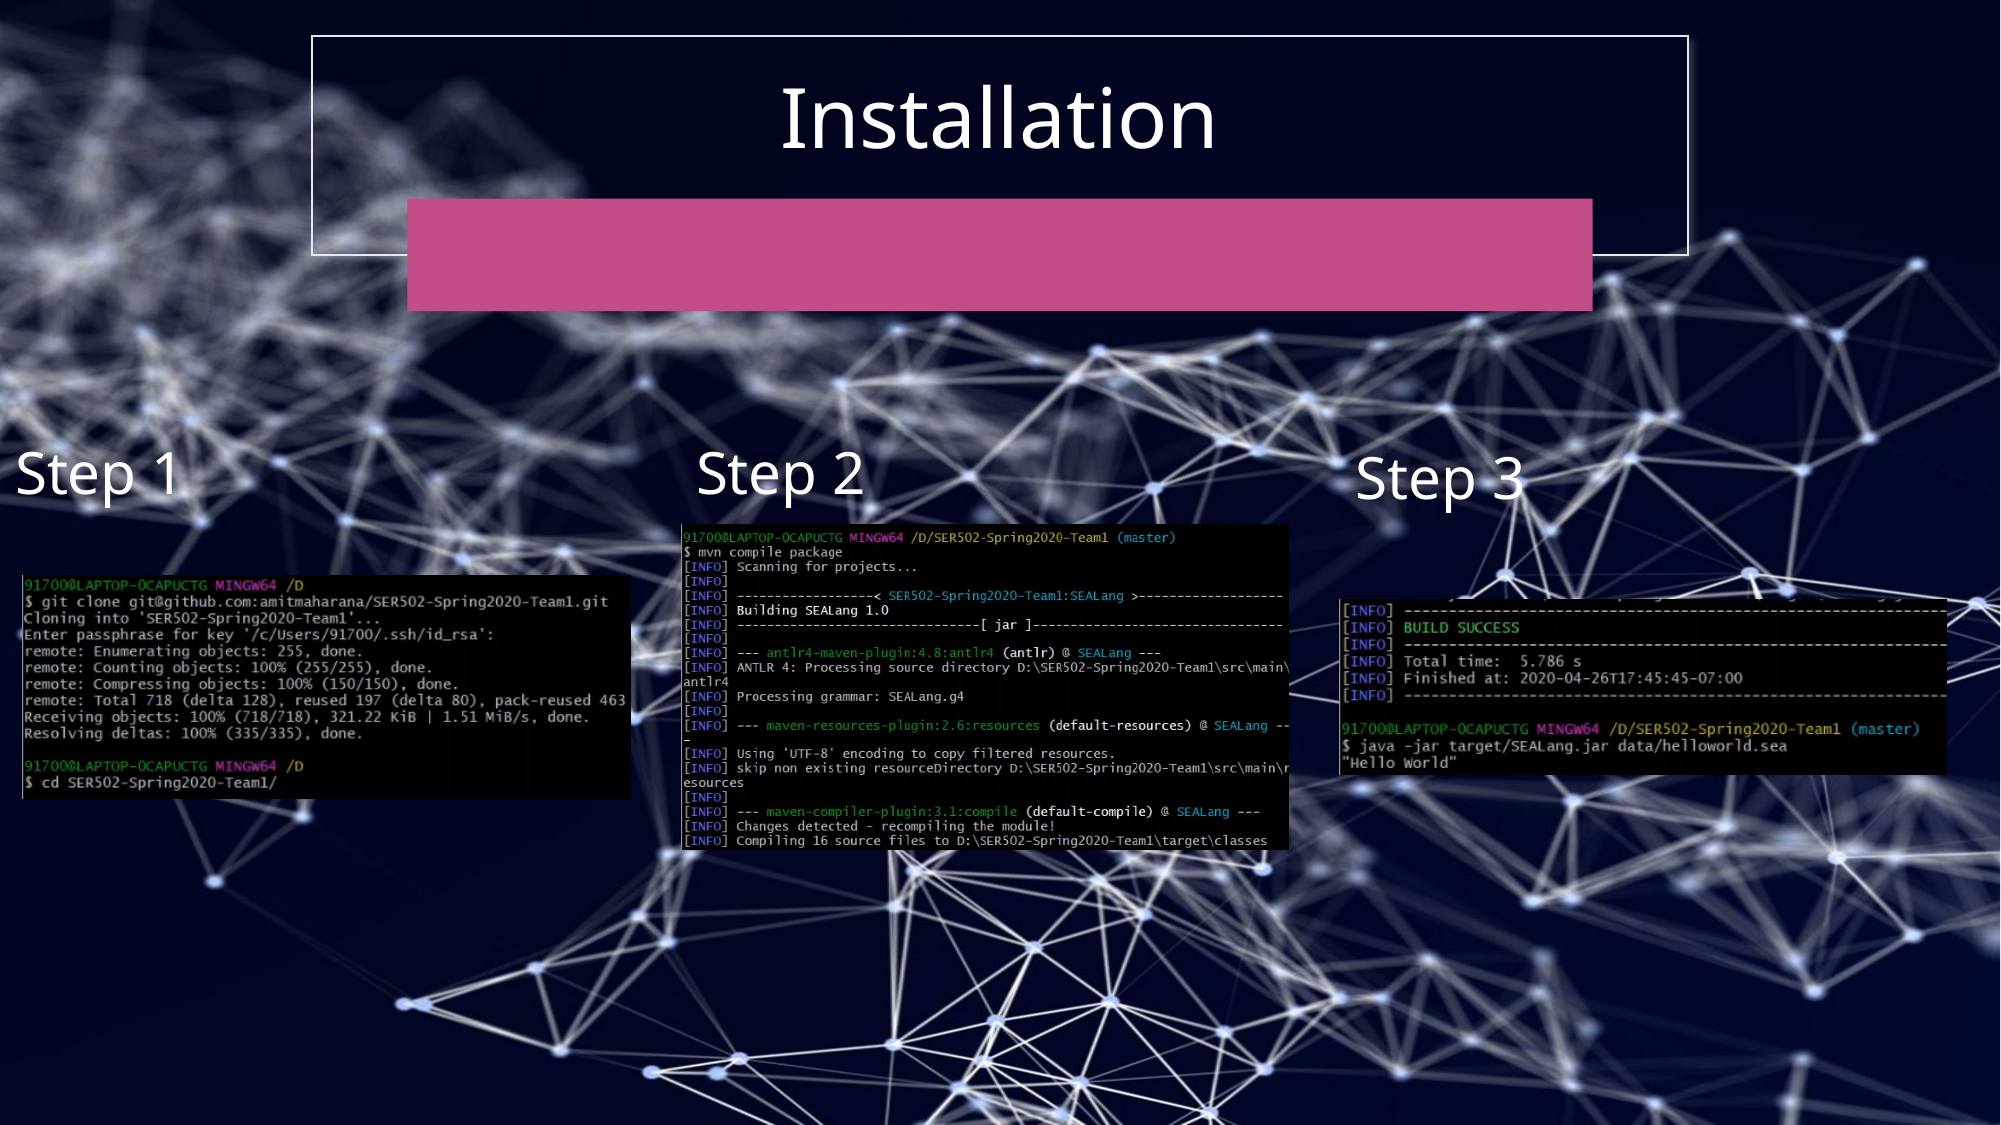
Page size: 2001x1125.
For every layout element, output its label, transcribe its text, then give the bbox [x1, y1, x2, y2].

text_box [311, 35, 1689, 256]
picture [681, 524, 1289, 850]
text_box Step 1 [0, 329, 564, 515]
title Installation [345, 50, 1655, 194]
picture [1339, 599, 1947, 775]
text_box Step 2 [681, 329, 1245, 515]
picture [22, 575, 631, 799]
text_box Step 3 [1340, 335, 1905, 520]
text_box [406, 198, 1594, 312]
text_box [0, 0, 2000, 1125]
